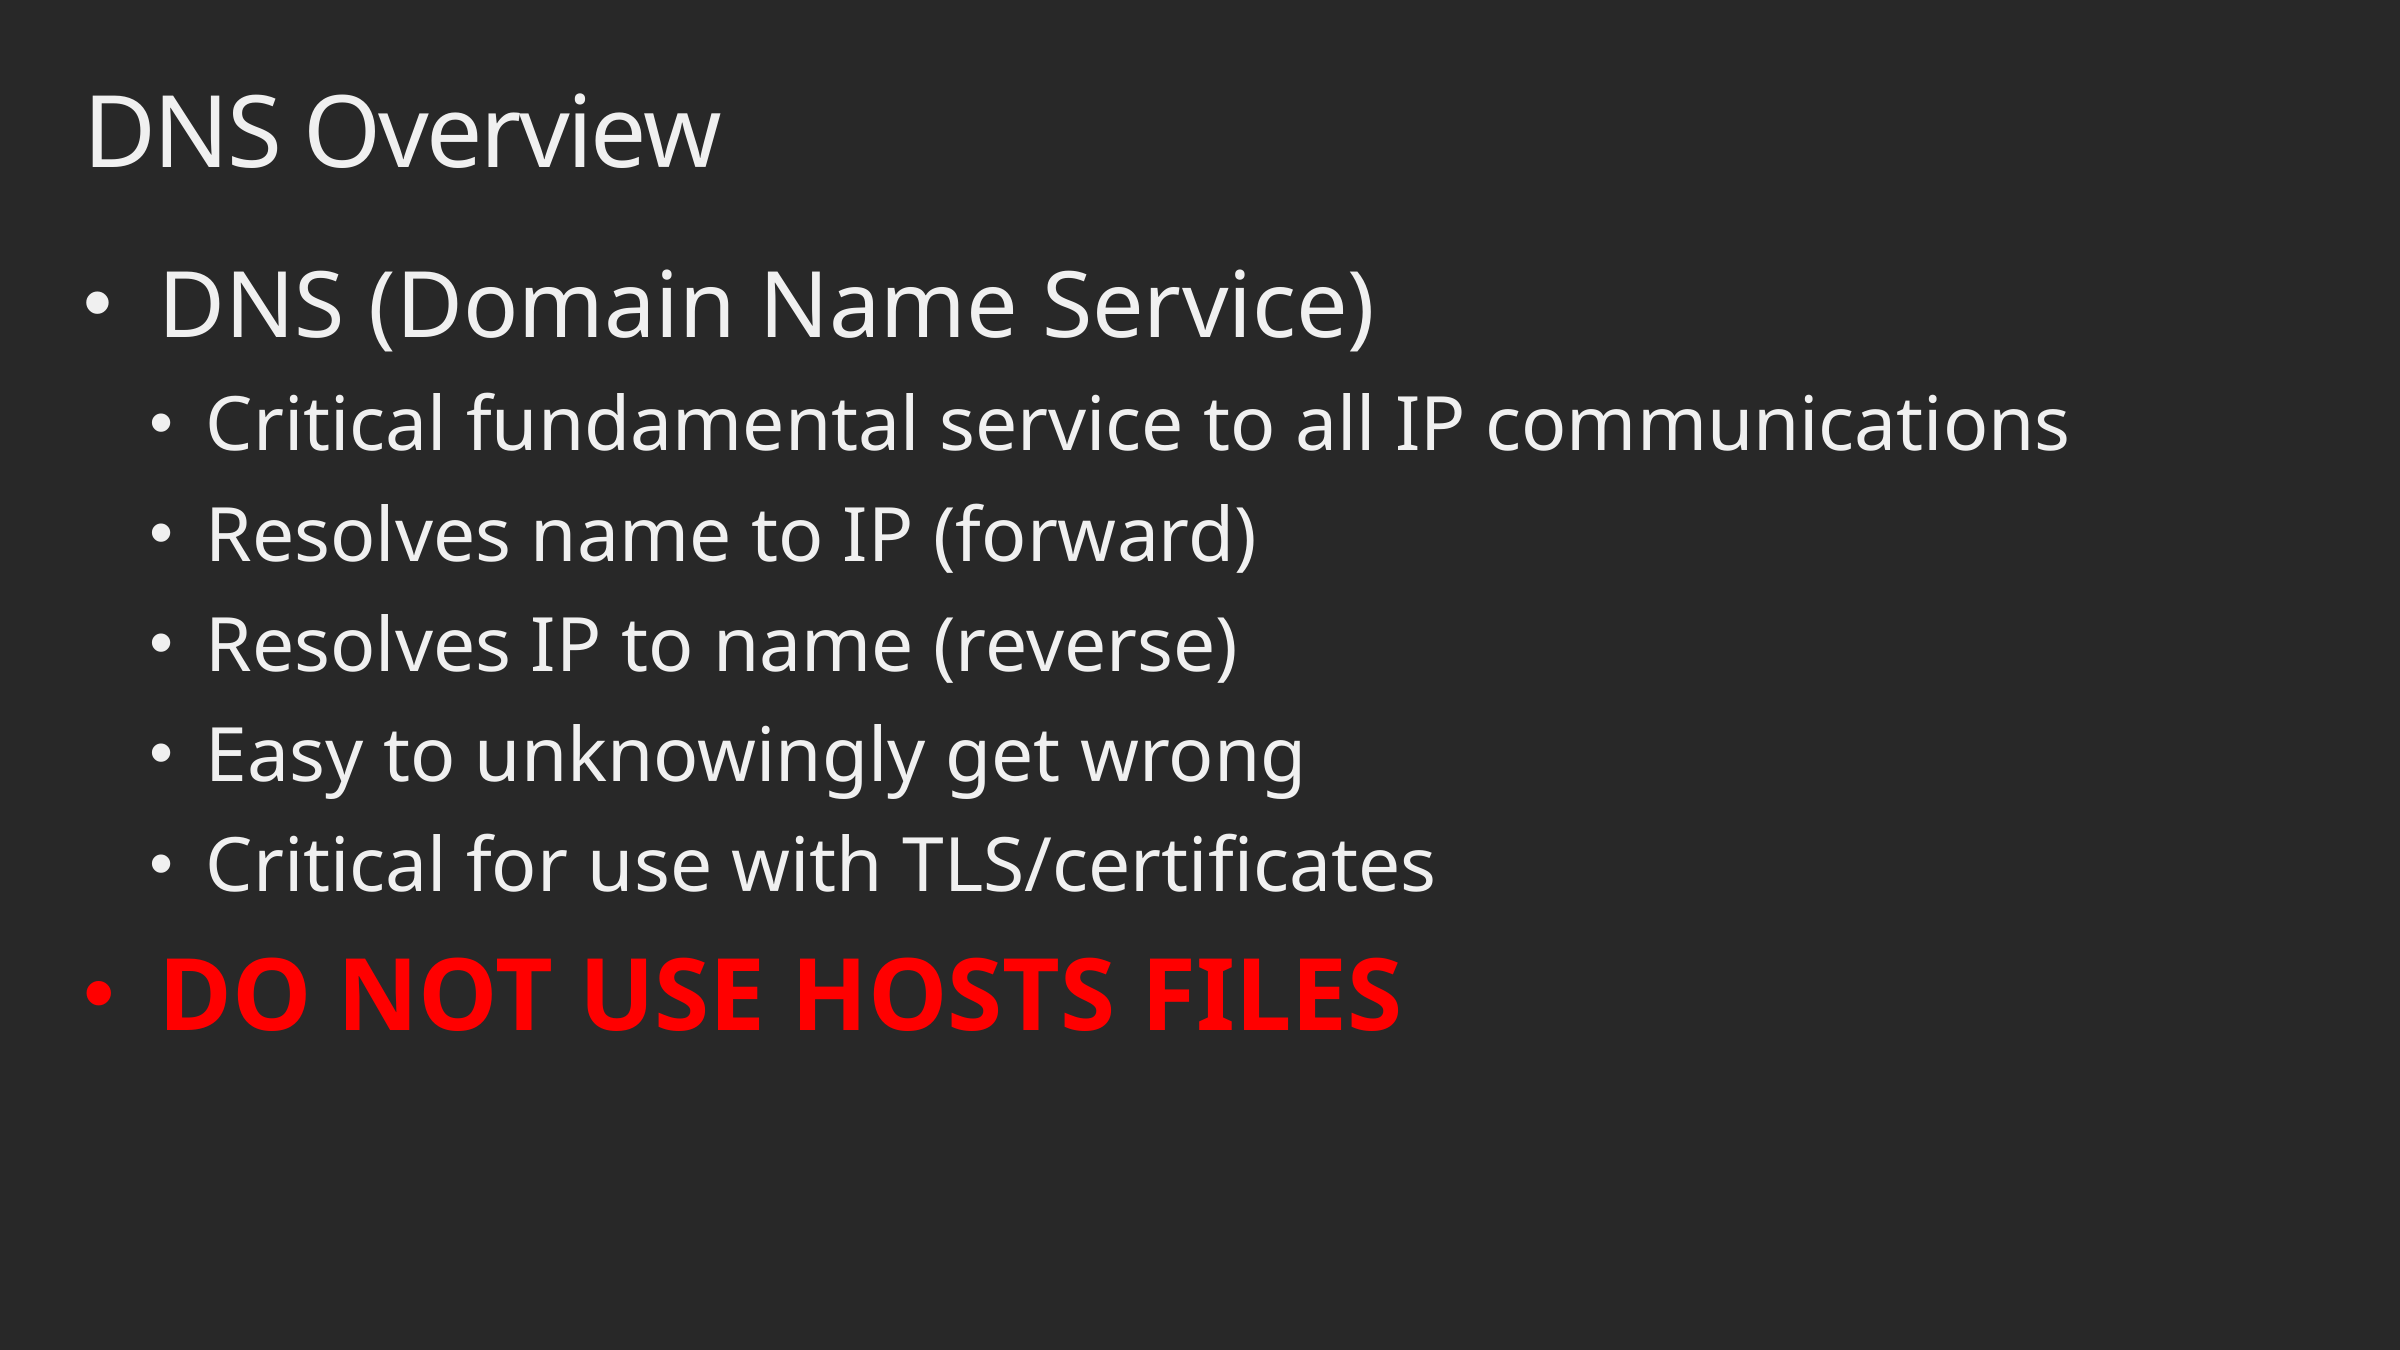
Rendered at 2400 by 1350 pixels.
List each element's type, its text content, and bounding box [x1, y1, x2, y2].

list DNS (Domain Name Service) Critical fundamental service to all IP communications Resolves name to IP (forward) Resolves IP to name (reverse) Easy to unknowingly get wrong Critical for use with TLS/certificates DO NOT USE HOSTS FILES [53, 234, 2347, 1089]
title DNS Overview [53, 56, 2347, 234]
